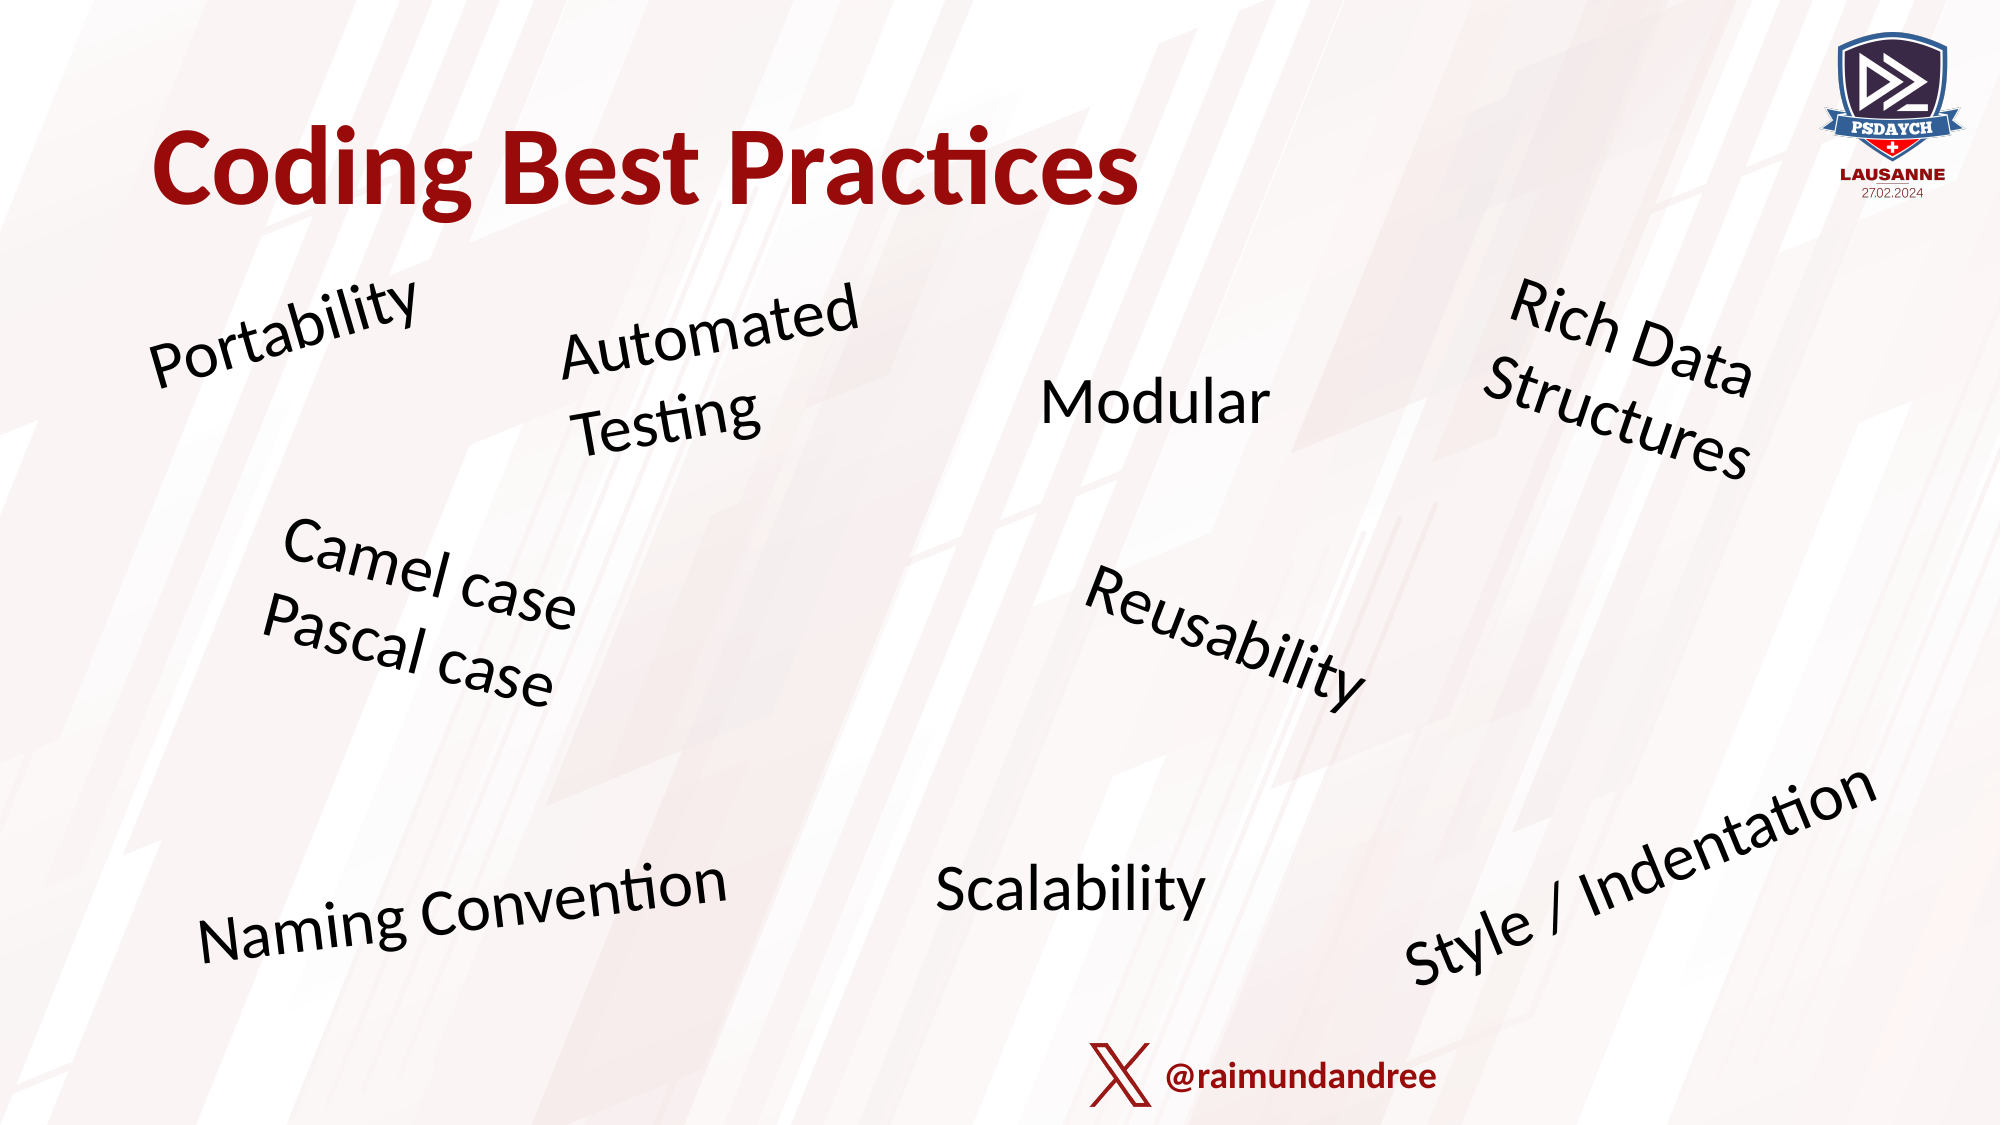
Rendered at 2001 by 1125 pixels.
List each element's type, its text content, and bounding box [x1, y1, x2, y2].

picture [0, 0, 2000, 1125]
text_box Camel case Pascal case [239, 481, 655, 748]
text_box Rich Data Structures [1459, 242, 1832, 517]
text_box Reusability [1060, 529, 1431, 748]
text_box Style / Indentation [1374, 718, 1916, 1014]
text_box Naming Convention [176, 822, 764, 987]
title Coding Best Practices [137, 59, 1735, 278]
text_box Scalability [921, 836, 1308, 932]
text_box Modular [1024, 349, 1308, 445]
text_box Portability [122, 226, 483, 415]
text_box Automated Testing [535, 240, 960, 482]
